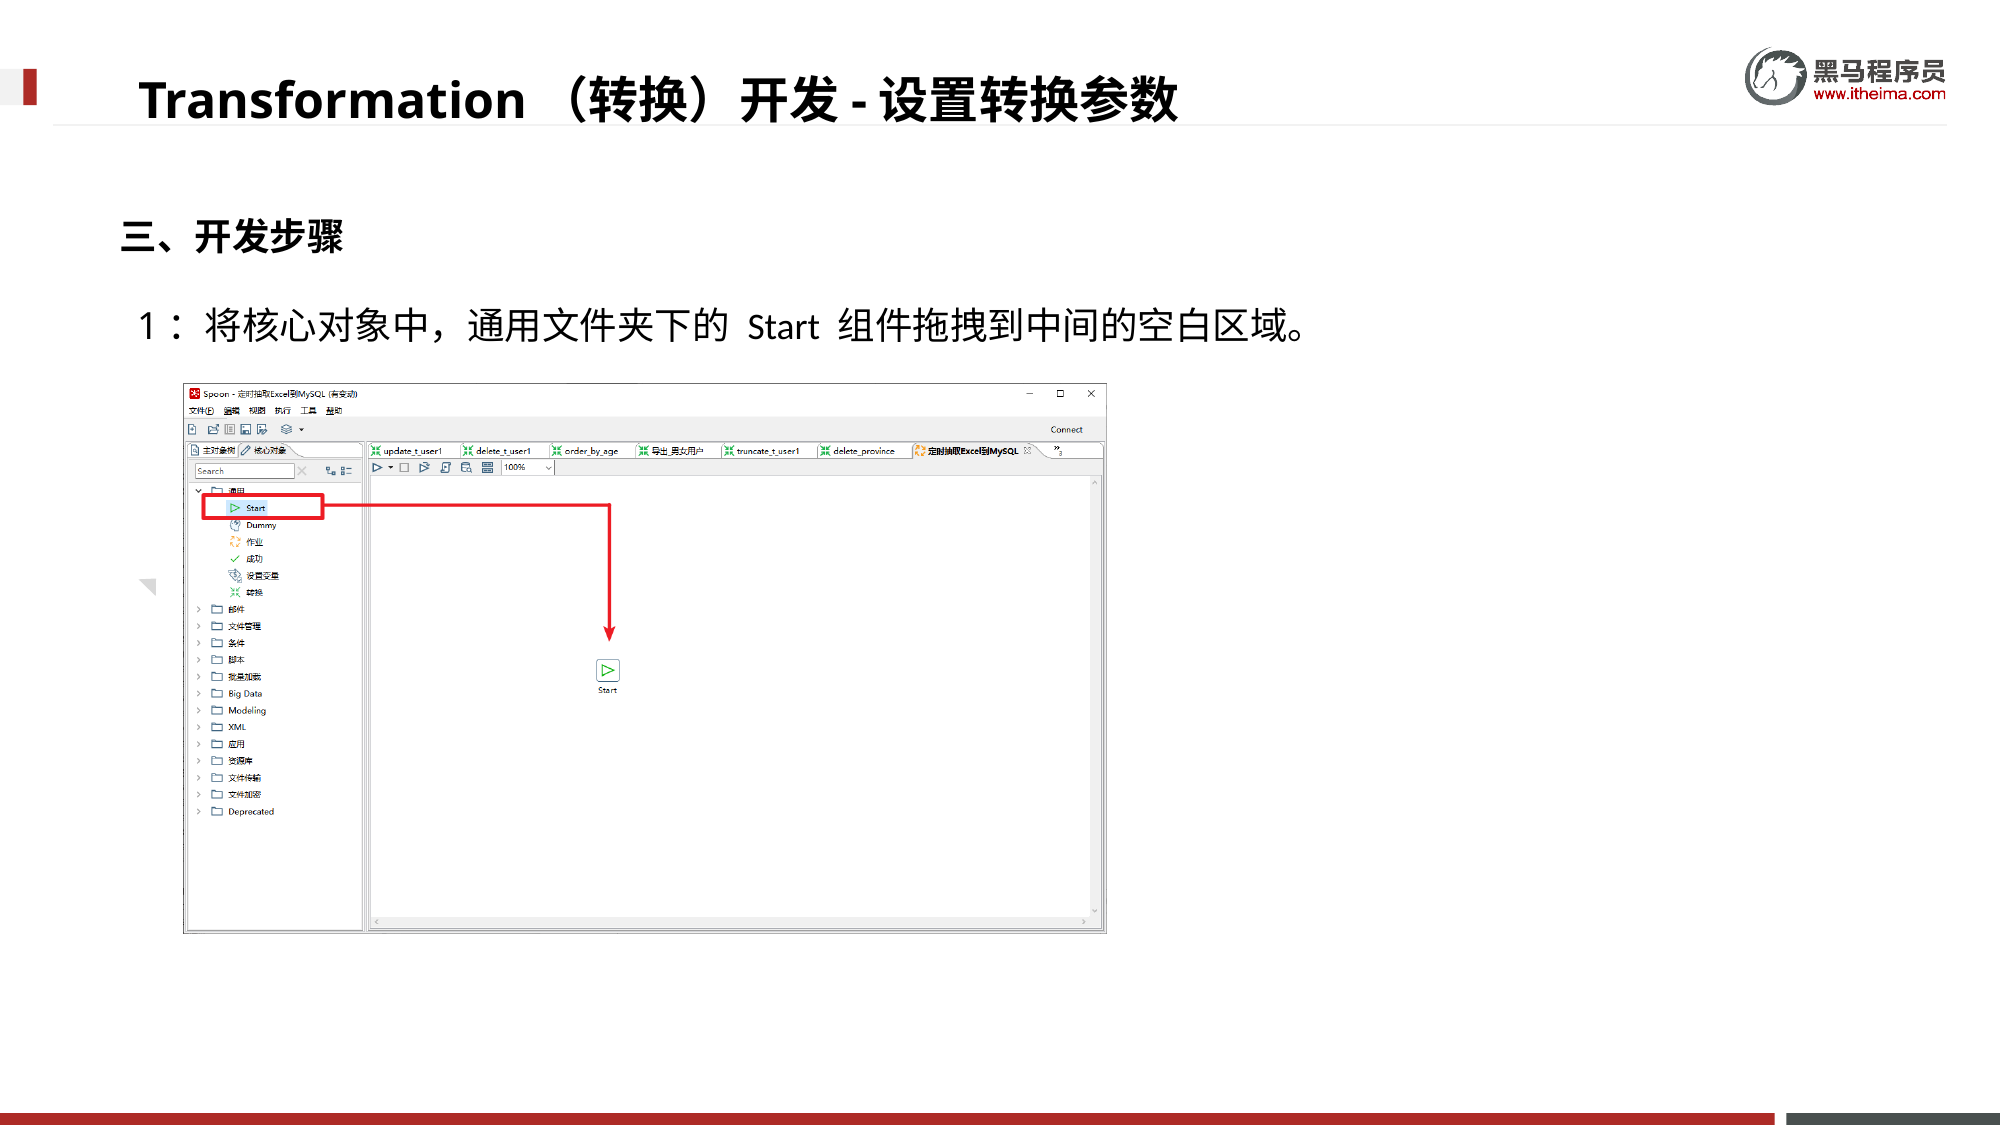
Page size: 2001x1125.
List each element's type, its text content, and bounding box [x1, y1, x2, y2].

text_box 三、开发步骤 [0, 205, 1642, 266]
picture [183, 383, 1107, 934]
picture [1744, 46, 1946, 106]
title Transformation（转换）开发-设置转换参数 [48, 54, 1711, 143]
text_box [136, 576, 159, 598]
text_box 1：将核心对象中，通用文件夹下的 Start 组件拖拽到中间的空白区域。 [122, 294, 1785, 355]
